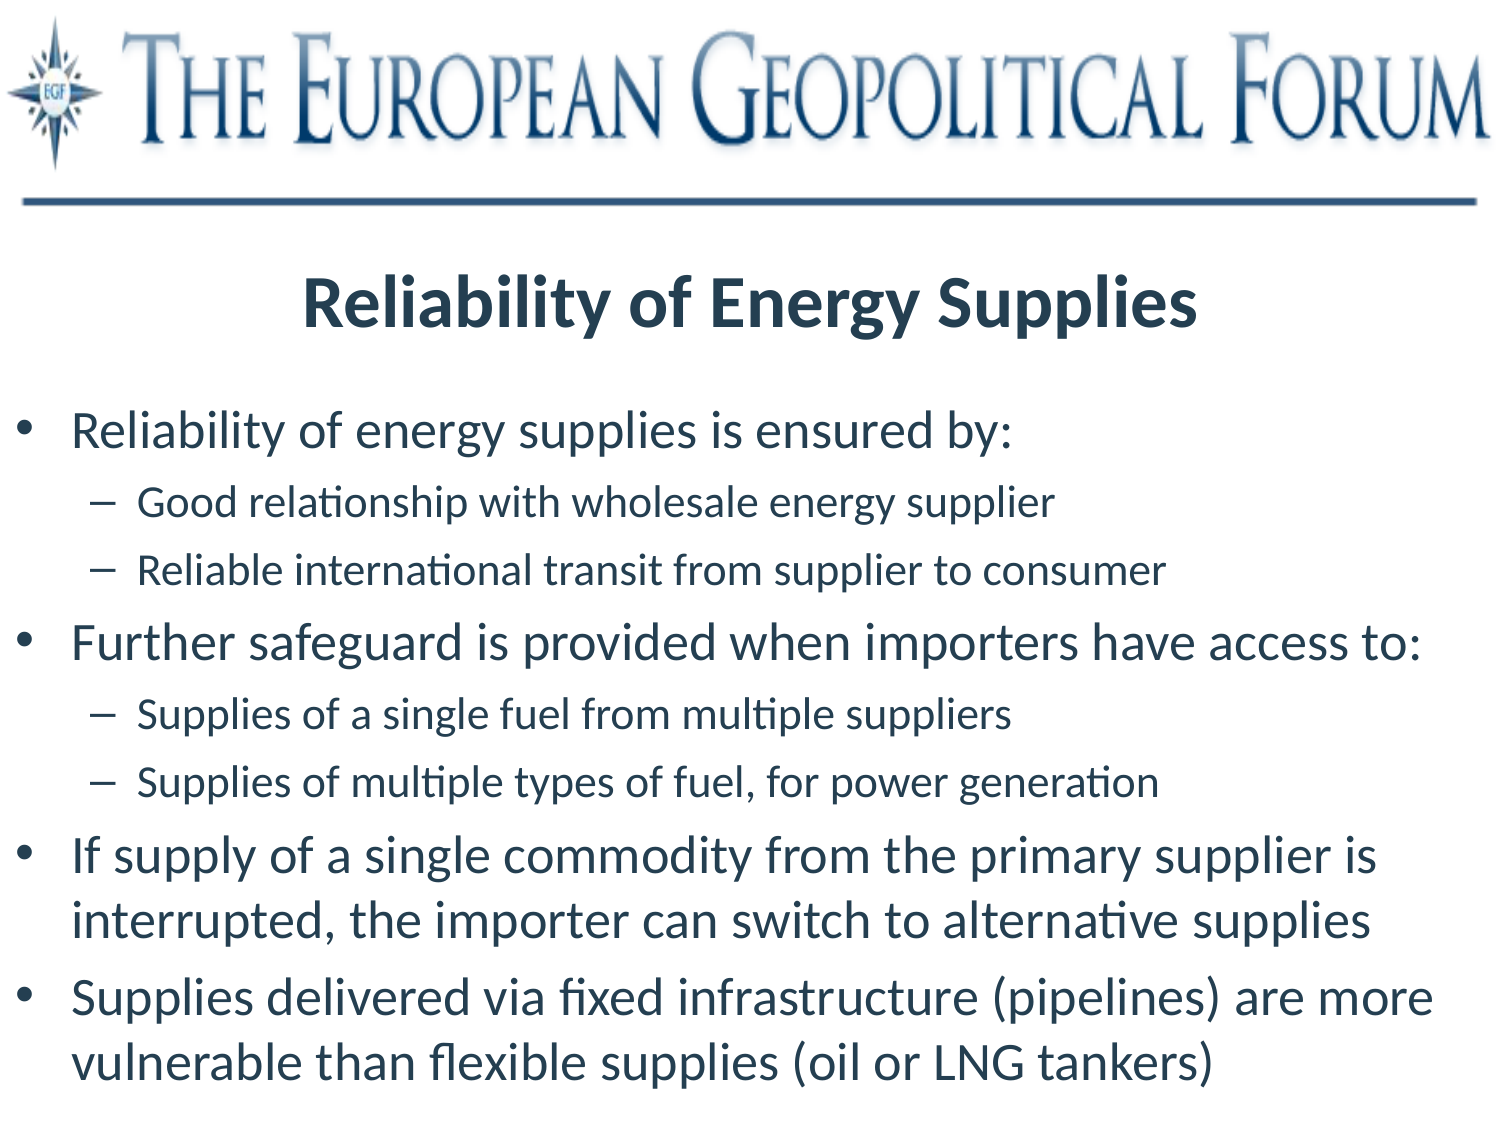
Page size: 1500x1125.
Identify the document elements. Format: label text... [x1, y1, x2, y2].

title Reliability of Energy Supplies [0, 216, 1500, 386]
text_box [0, 0, 1500, 209]
list Reliability of energy supplies is ensured by: Good relationship with wholesale energy supplier Reliable international transit from supplier to consumer Further safeguard is provided when importers have access to: Supplies of a single fuel from multiple suppliers Supplies of multiple types of fuel, for power generation If supply of a single commodity from the primary supplier is interrupted, the importer can switch to alternative supplies Supplies delivered via fixed infrastructure (pipelines) are more vulnerable than flexible supplies (oil or LNG tankers) [0, 386, 1500, 1125]
